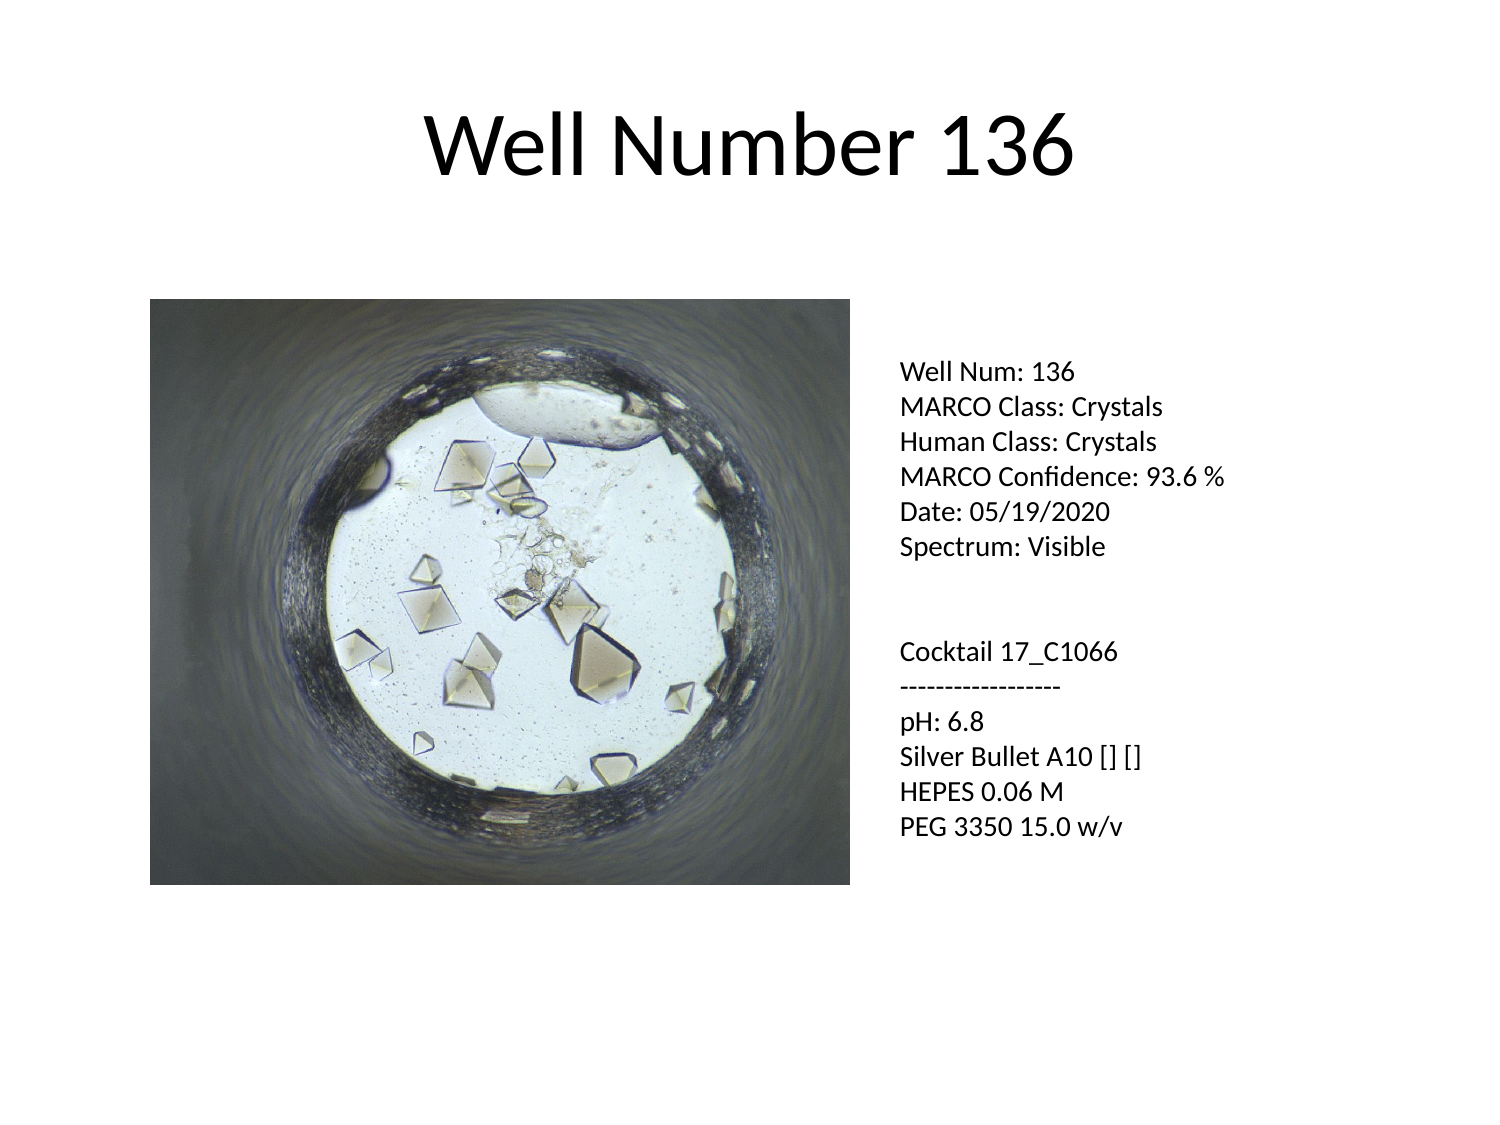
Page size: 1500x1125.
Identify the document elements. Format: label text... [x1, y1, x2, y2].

text_box Well Num: 136 MARCO Class: Crystals Human Class: Crystals MARCO Confidence: 93.6 % Date: 05/19/2020 Spectrum: Visible Cocktail 17_C1066 ------------------ pH: 6.8 Silver Bullet A10 [] [] HEPES 0.06 M PEG 3350 15.0 w/v [884, 299, 1350, 885]
picture [149, 299, 850, 886]
title Well Number 136 [75, 45, 1425, 233]
